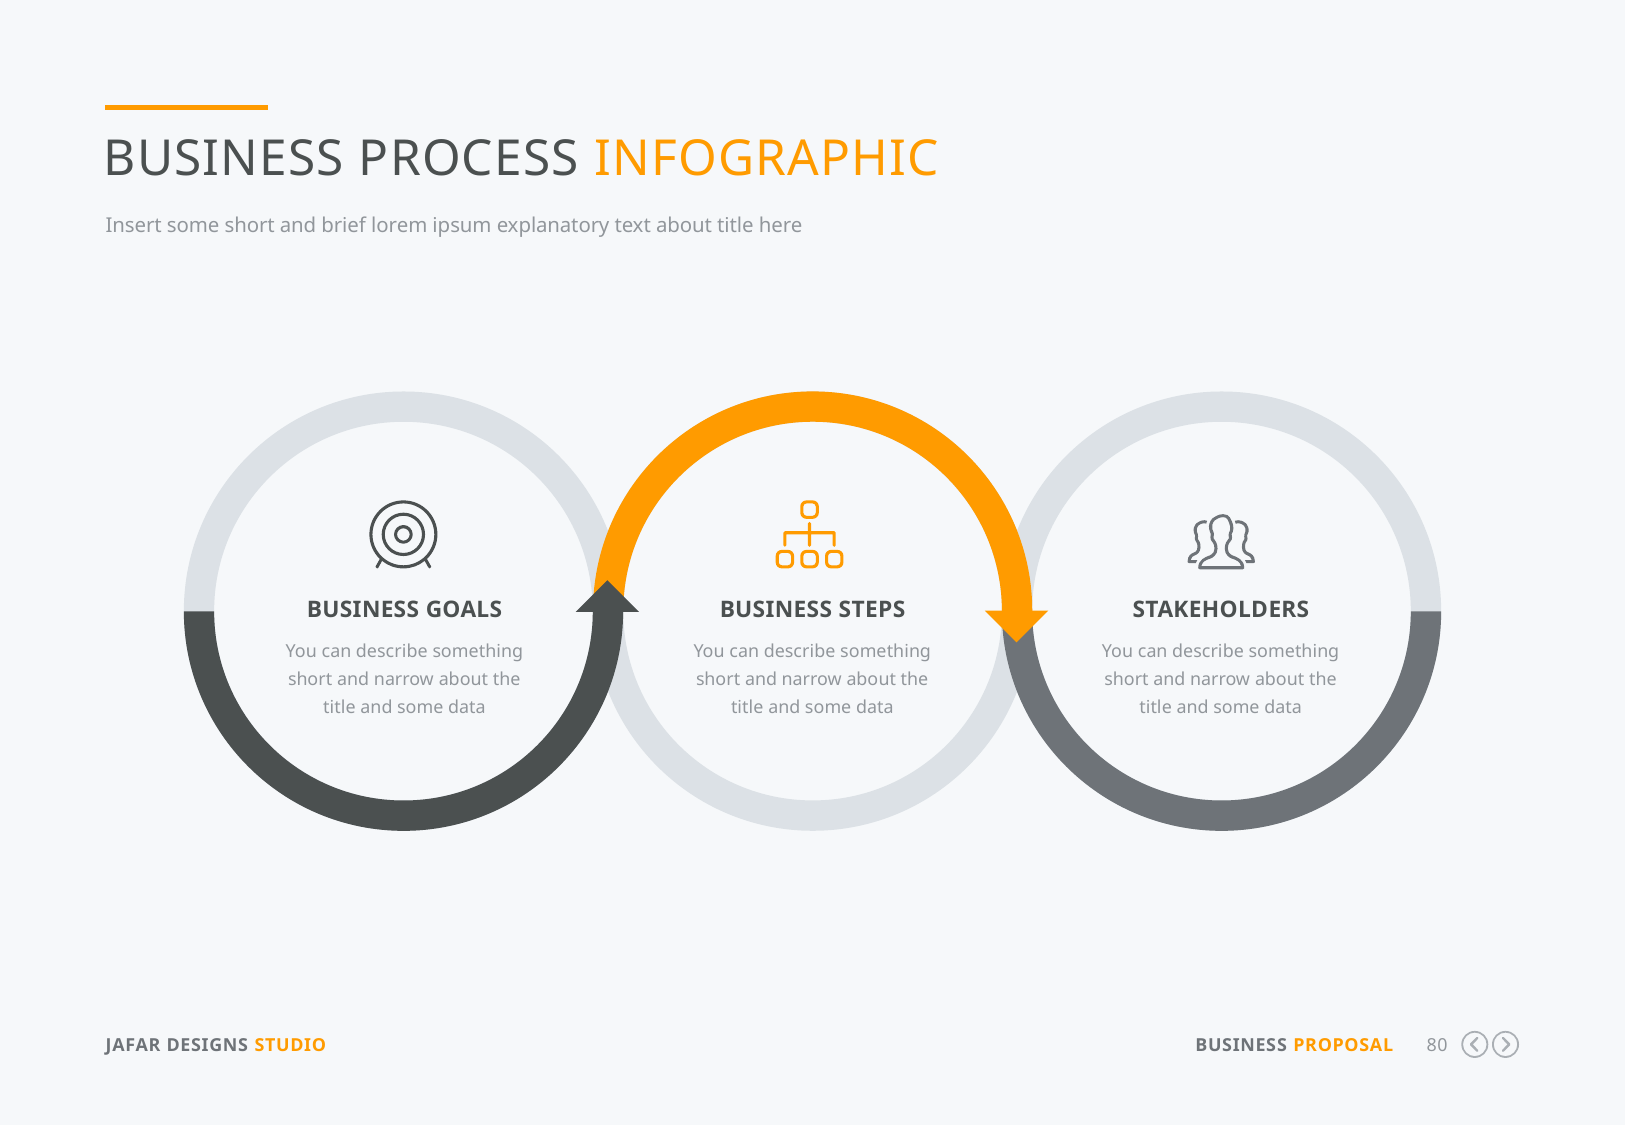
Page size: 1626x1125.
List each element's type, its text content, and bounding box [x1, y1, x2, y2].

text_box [640, 643, 1033, 831]
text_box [592, 391, 1049, 643]
list Insert some short and brief lorem ipsum explanatory text about title here [105, 209, 1519, 241]
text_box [183, 391, 592, 580]
list Business Process Infographic [103, 125, 1518, 188]
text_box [1033, 391, 1442, 831]
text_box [183, 580, 640, 831]
